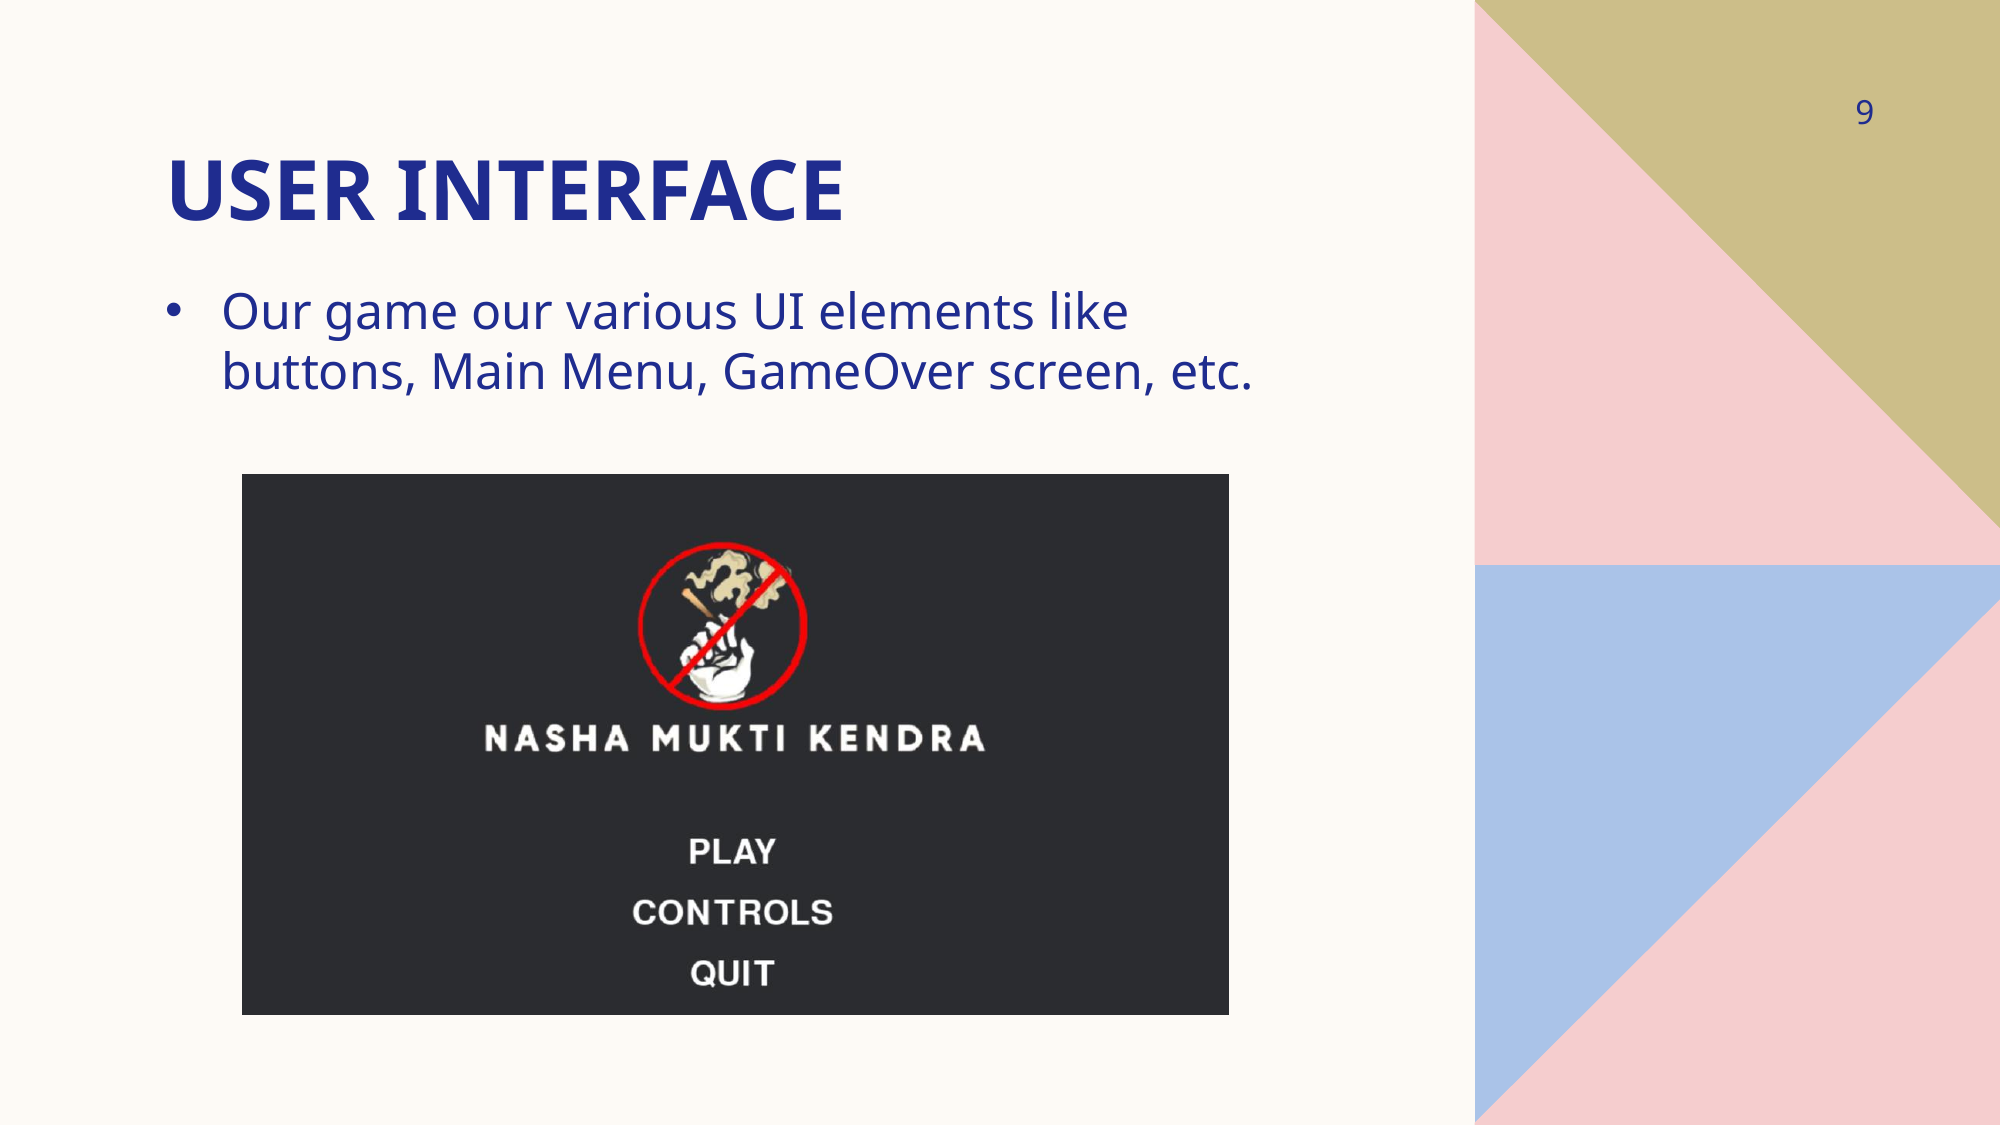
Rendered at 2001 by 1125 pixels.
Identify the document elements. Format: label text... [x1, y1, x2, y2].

title User Interface [150, 36, 1429, 238]
slide_number 9 [1712, 75, 1875, 153]
picture [242, 474, 1229, 1015]
list Our game our various UI elements like buttons, Main Menu, GameOver screen, etc. [150, 279, 1322, 890]
